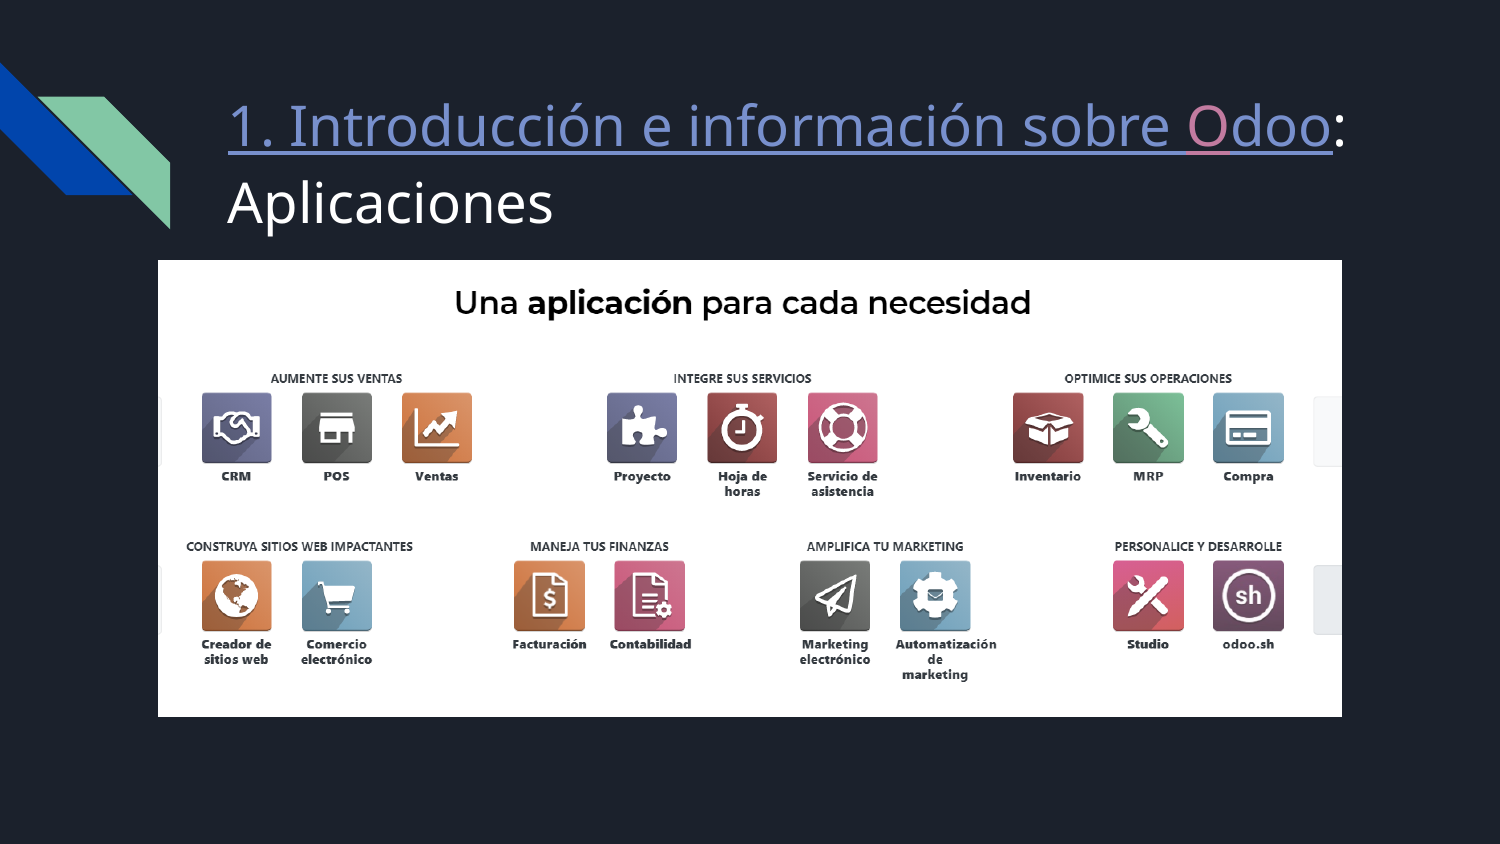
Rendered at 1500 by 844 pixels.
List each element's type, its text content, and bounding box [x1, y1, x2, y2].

title 1. Introducción e información sobre Odoo: Aplicaciones [212, 75, 1368, 226]
picture [157, 259, 1342, 717]
